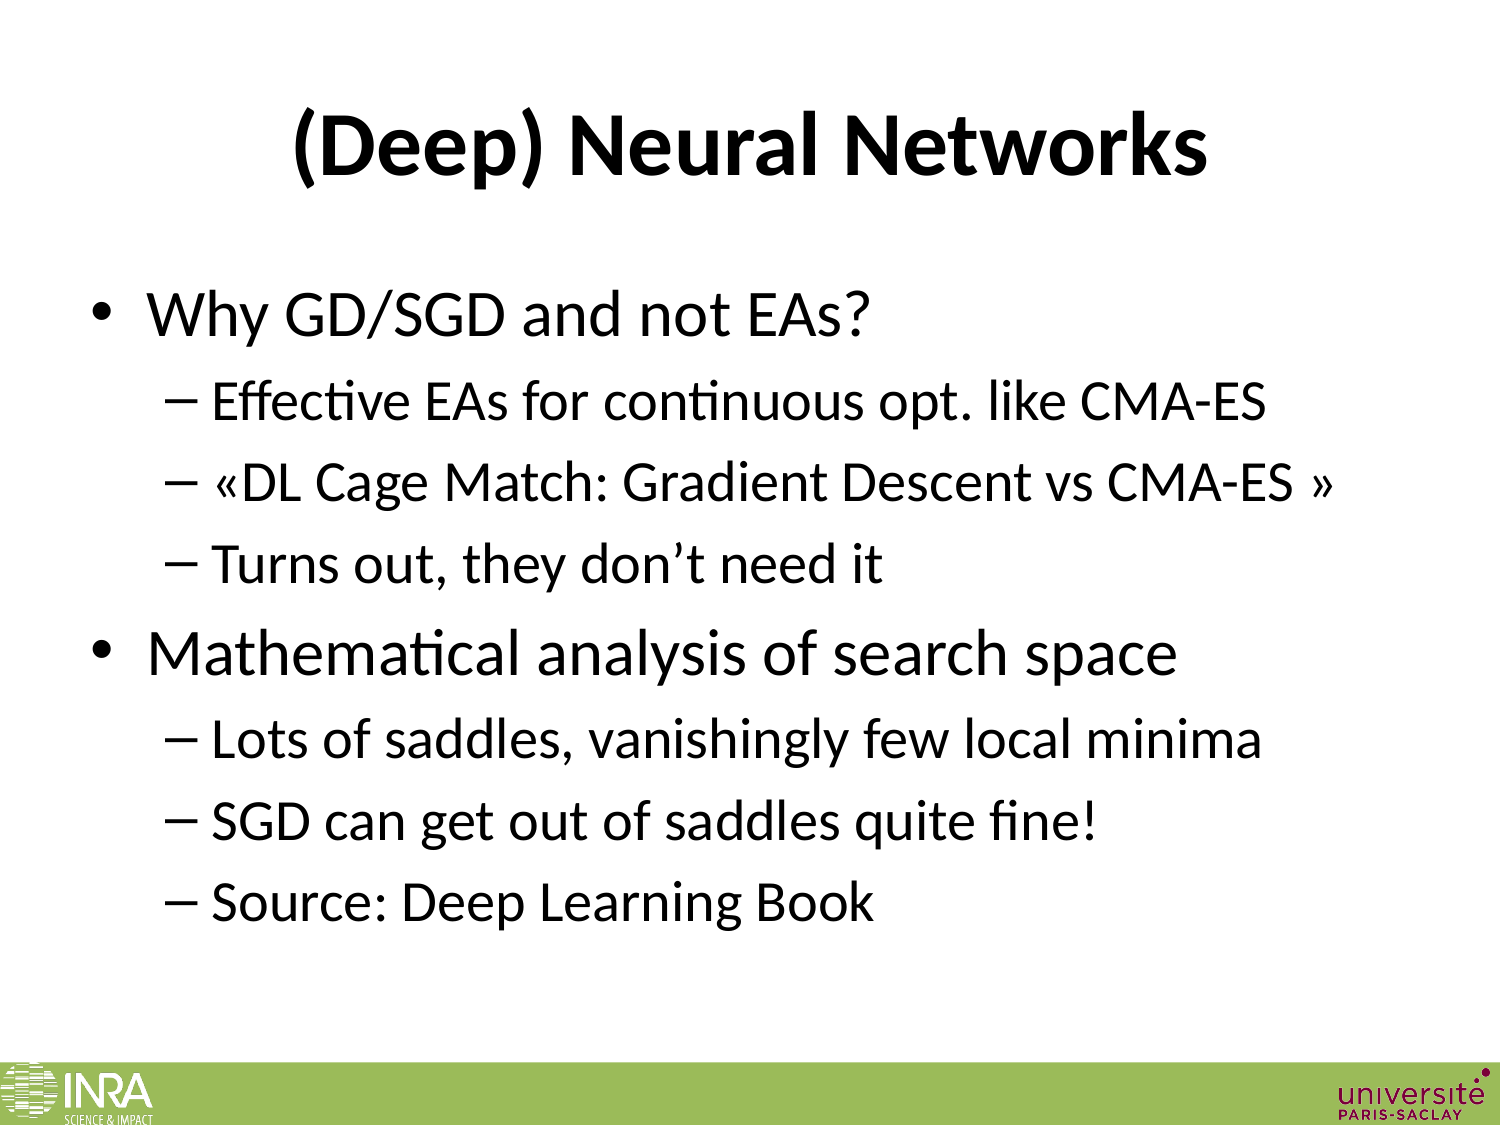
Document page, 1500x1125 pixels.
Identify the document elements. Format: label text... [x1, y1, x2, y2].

picture [0, 1062, 153, 1125]
list Why GD/SGD and not EAs? Effective EAs for continuous opt. like CMA-ES «DL Cage Match: Gradient Descent vs CMA-ES » Turns out, they don’t need it Mathematical analysis of search space Lots of saddles, vanishingly few local minima SGD can get out of saddles quite fine! Source: Deep Learning Book [75, 262, 1425, 1005]
picture [1339, 1068, 1490, 1120]
title (Deep) Neural Networks [75, 45, 1425, 233]
